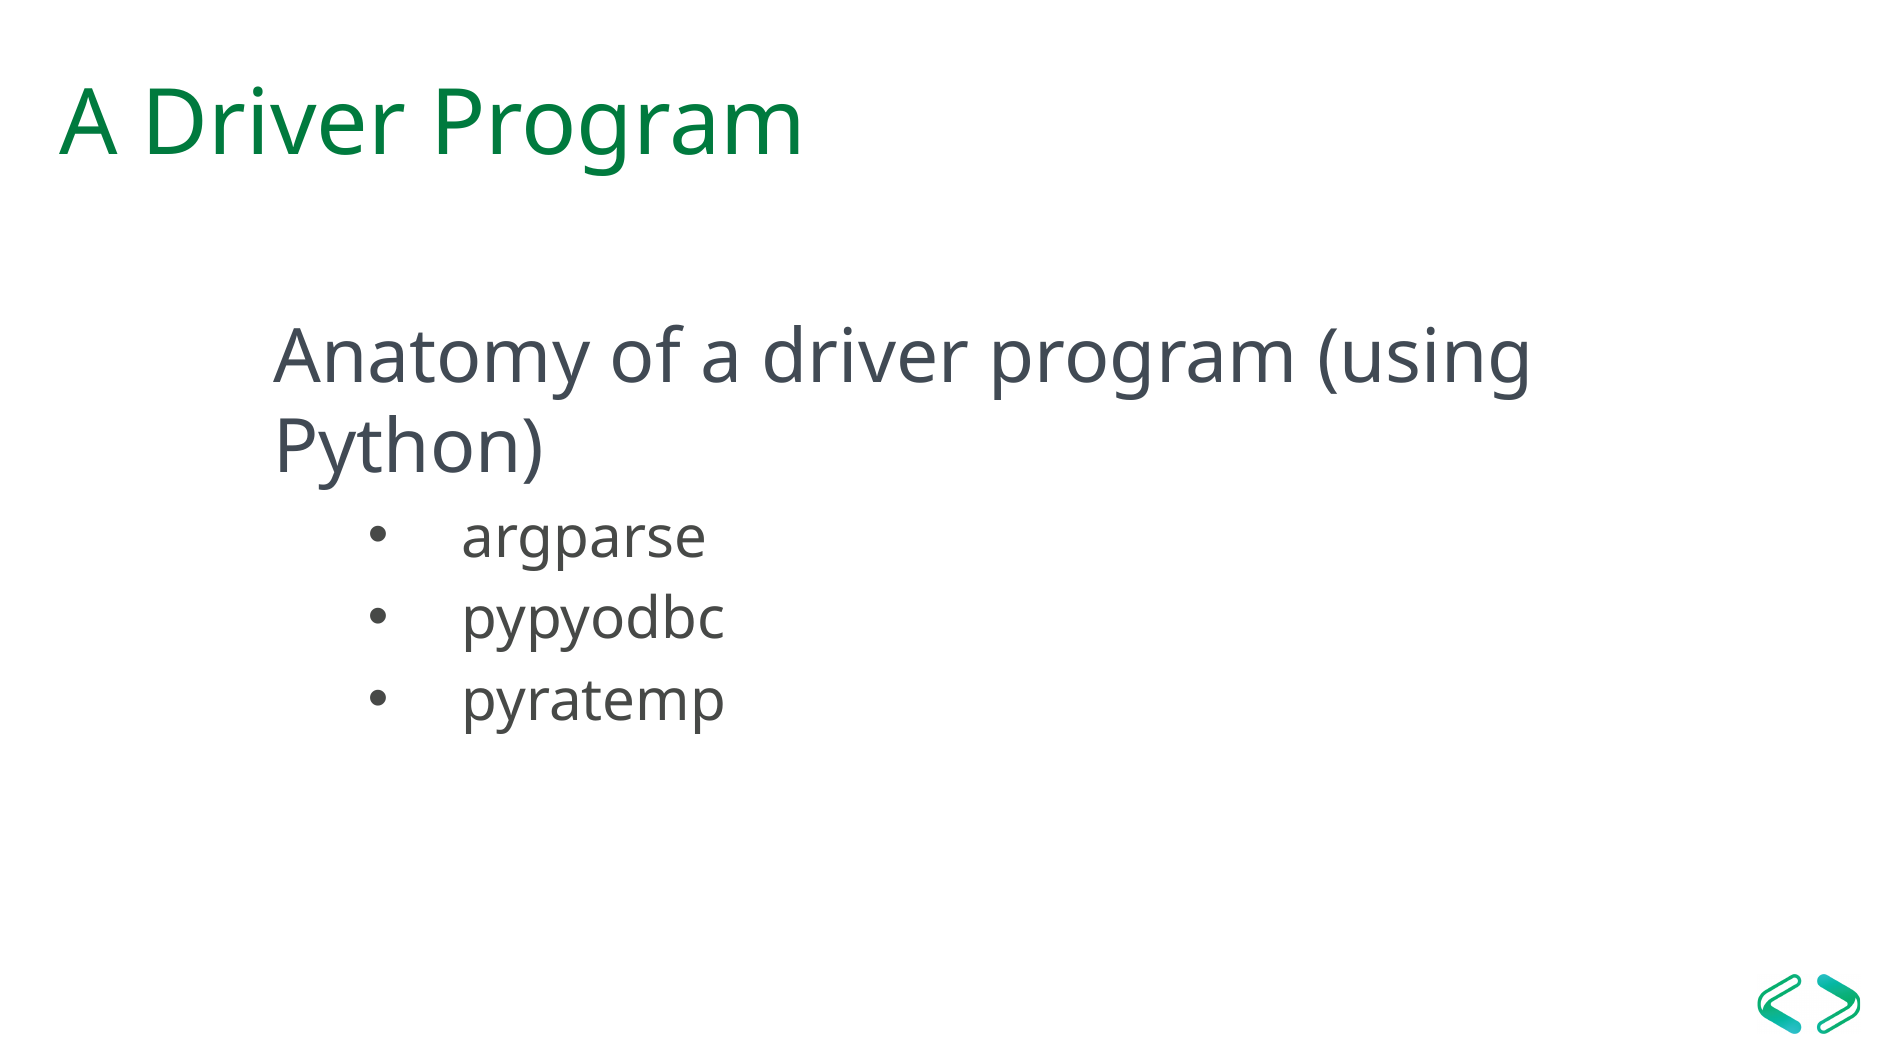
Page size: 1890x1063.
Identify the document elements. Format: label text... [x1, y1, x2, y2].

title A Driver Program [59, 59, 1831, 178]
list Anatomy of a driver program (using Python) argparse pypyodbc pyratemp [273, 307, 1787, 856]
